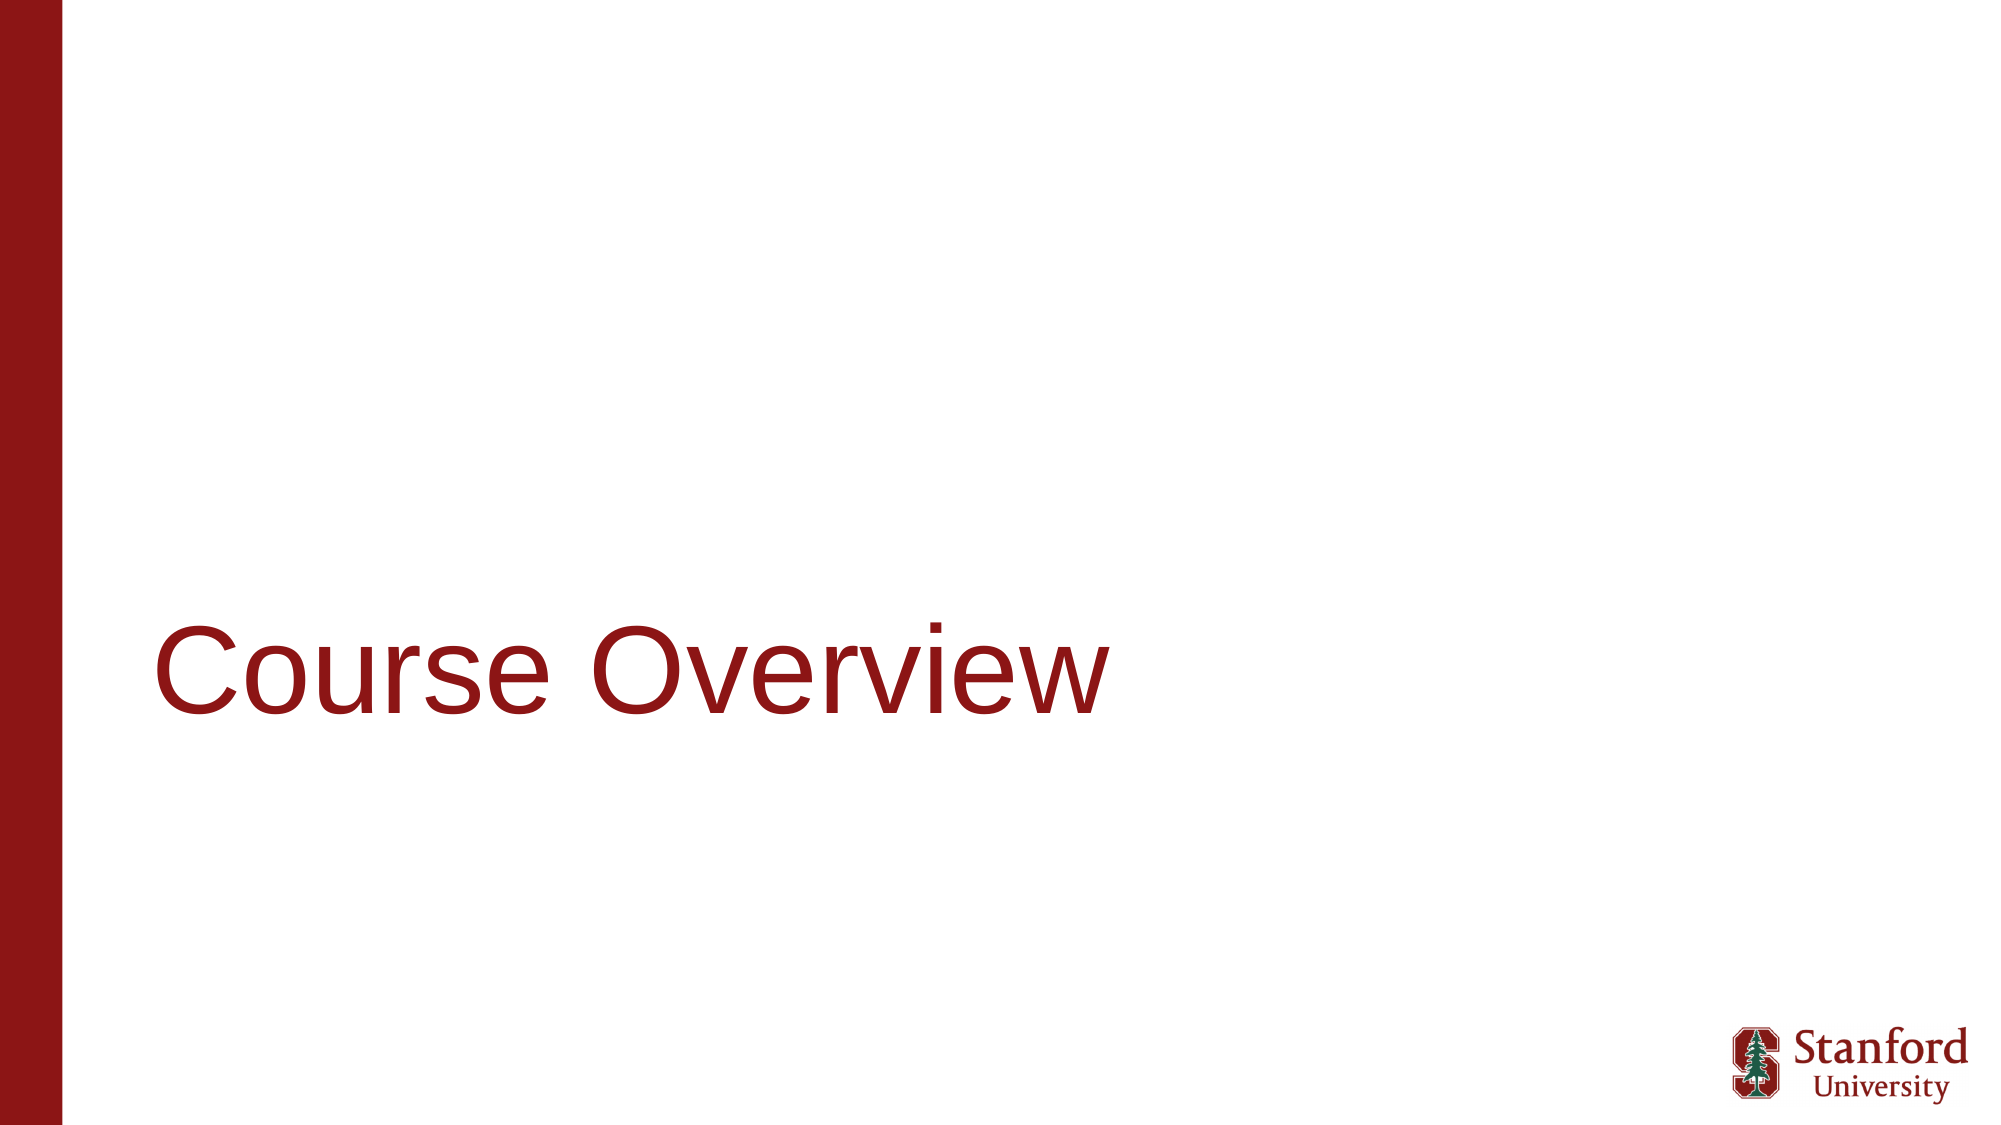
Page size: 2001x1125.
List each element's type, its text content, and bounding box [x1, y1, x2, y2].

title Course Overview [136, 280, 1862, 749]
picture [1726, 1023, 1969, 1107]
